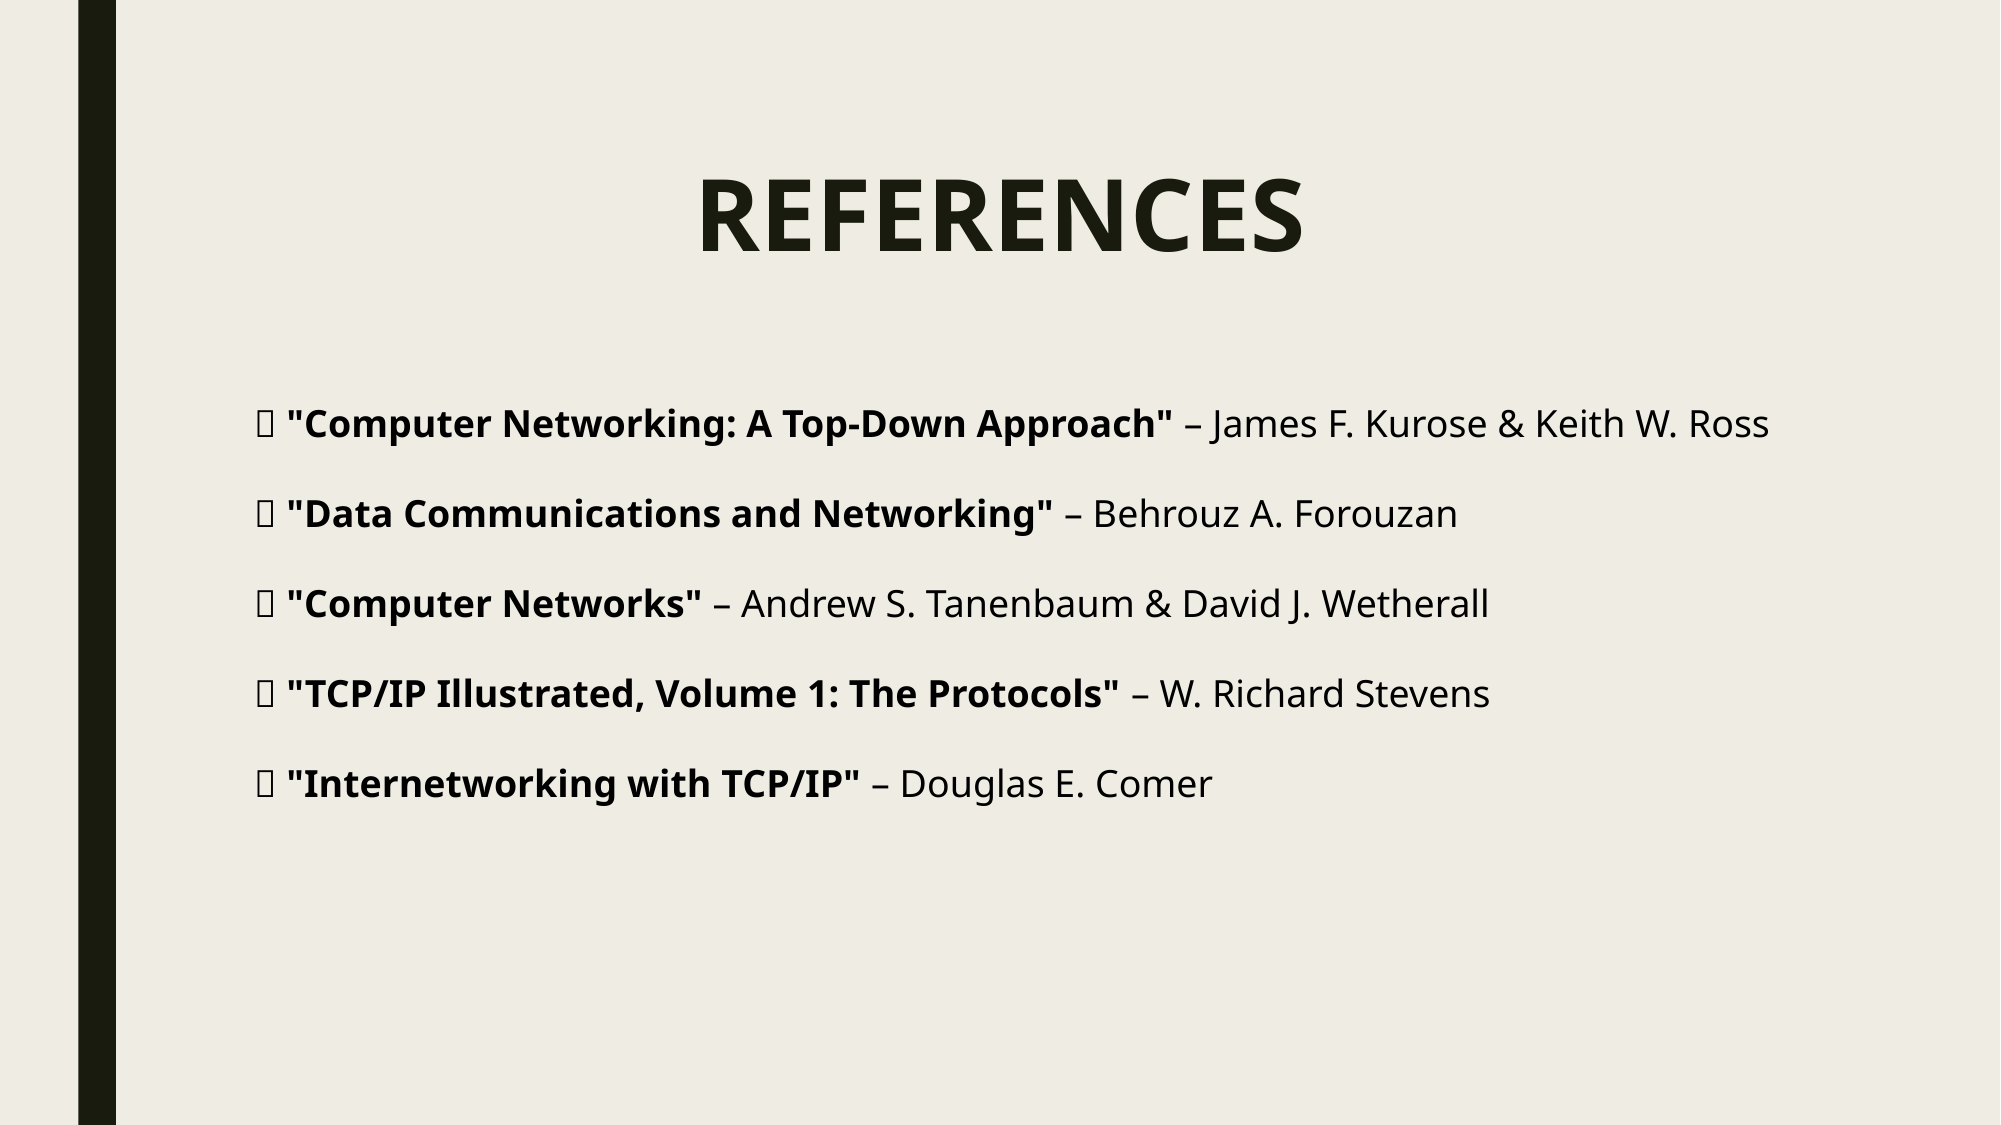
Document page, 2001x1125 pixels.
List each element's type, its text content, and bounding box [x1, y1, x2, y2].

text_box 📘 "Computer Networking: A Top-Down Approach" – James F. Kurose & Keith W. Ross 📗 "Data Communications and Networking" – Behrouz A. Forouzan 📙 "Computer Networks" – Andrew S. Tanenbaum & David J. Wetherall 📕 "TCP/IP Illustrated, Volume 1: The Protocols" – W. Richard Stevens 📓 "Internetworking with TCP/IP" – Douglas E. Comer [237, 335, 1869, 869]
title REFERENCES [483, 137, 1517, 302]
